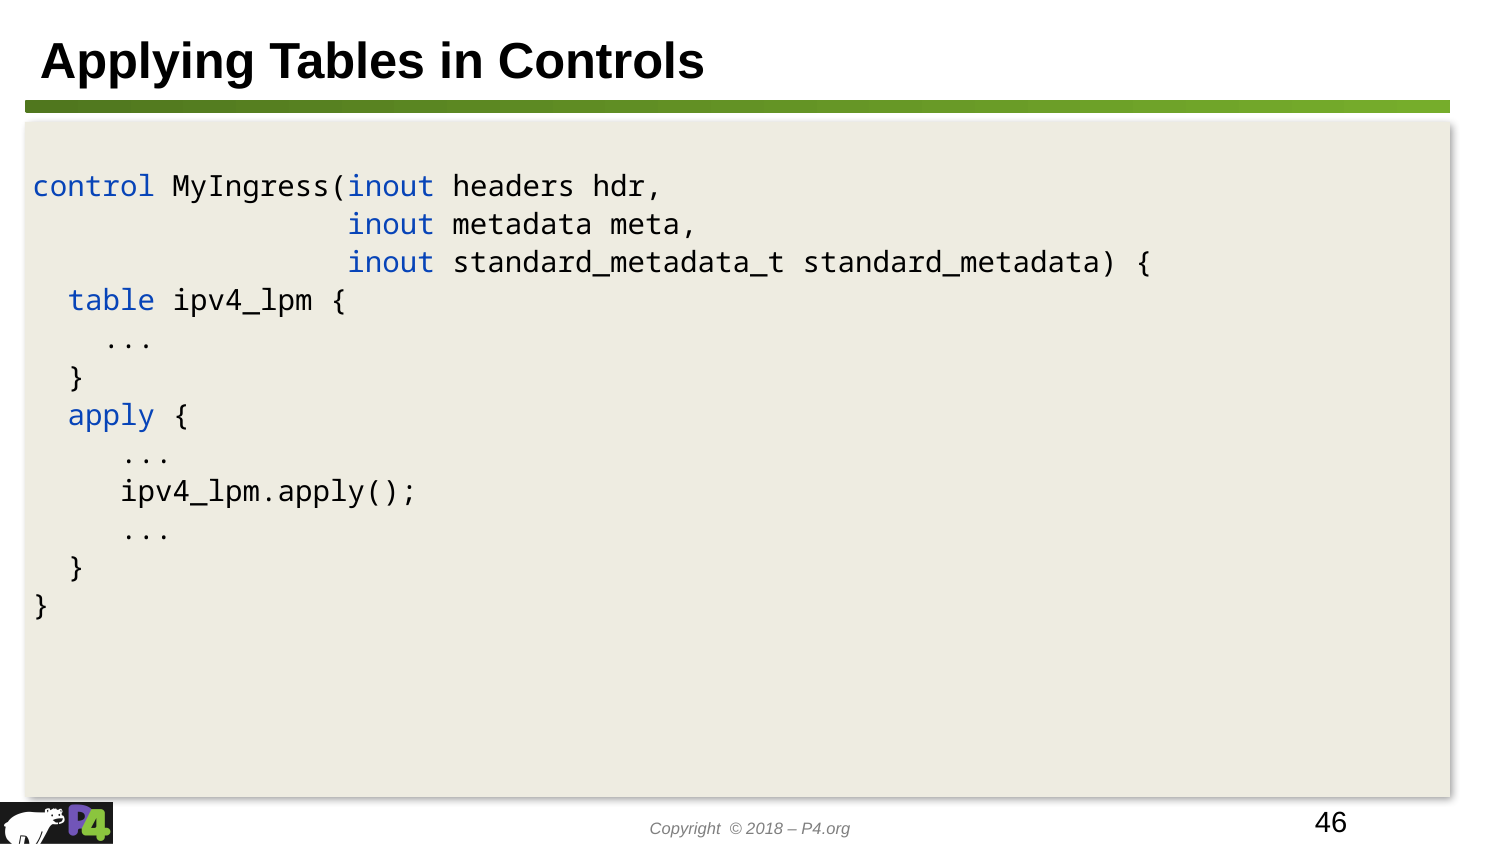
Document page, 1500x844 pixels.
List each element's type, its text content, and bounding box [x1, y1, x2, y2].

slide_number ‹#› [1299, 808, 1475, 835]
list control MyIngress(inout headers hdr, inout metadata meta, inout standard_metadata_t standard_metadata) { table ipv4_lpm { ... } apply { ... ipv4_lpm.apply(); ... } } [24, 121, 1450, 797]
title Applying Tables in Controls [24, 20, 1450, 100]
picture [0, 802, 113, 844]
